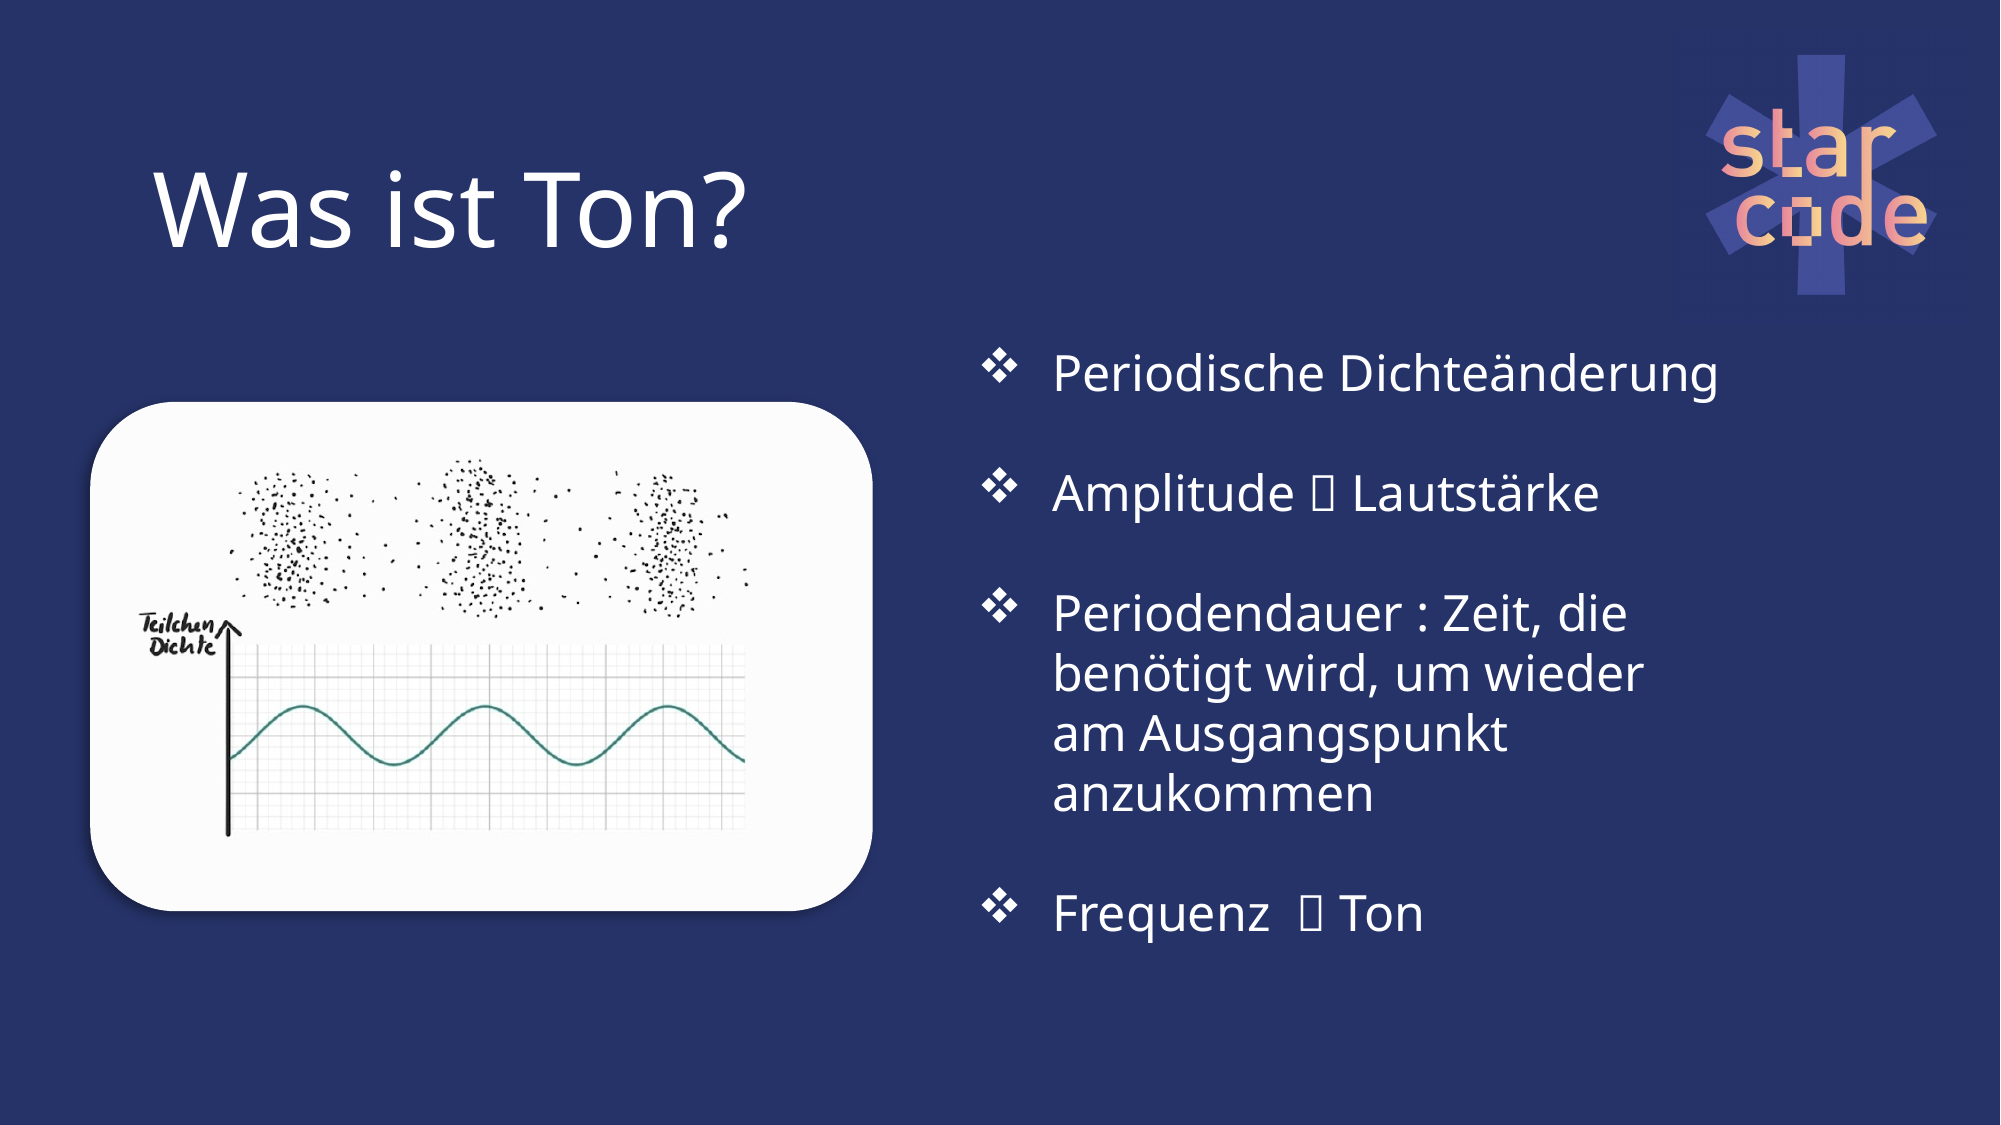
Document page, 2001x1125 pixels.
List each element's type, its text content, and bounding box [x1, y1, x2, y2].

picture [90, 401, 873, 912]
picture [1672, 29, 1968, 325]
text_box Was ist Ton? [137, 59, 1672, 278]
